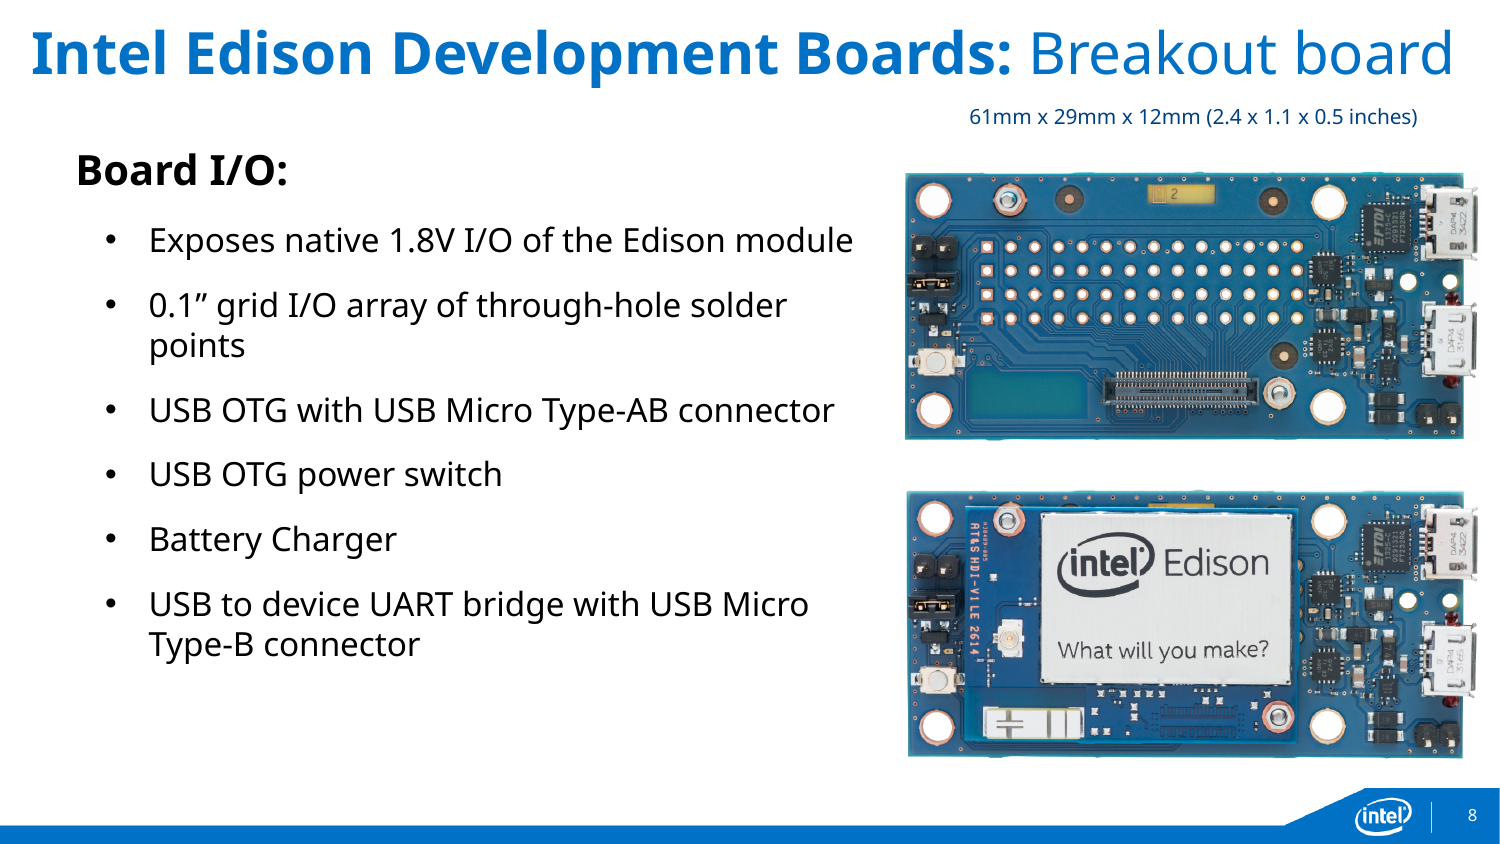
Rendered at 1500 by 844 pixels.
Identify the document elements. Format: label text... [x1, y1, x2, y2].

picture [903, 170, 1480, 443]
text_box 61mm x 29mm x 12mm (2.4 x 1.1 x 0.5 inches) [949, 96, 1433, 136]
title Intel Edison Development Boards: Breakout board [30, 16, 1458, 90]
picture [0, 788, 1500, 844]
picture [903, 488, 1479, 760]
text_box Board I/O: Exposes native 1.8V I/O of the Edison module 0.1” grid I/O array of through-hole solder points USB OTG with USB Micro Type-AB connector USB OTG power switch Battery Charger USB to device UART bridge with USB Micro Type-B connector [60, 136, 904, 781]
slide_number 8 [1127, 794, 1478, 840]
